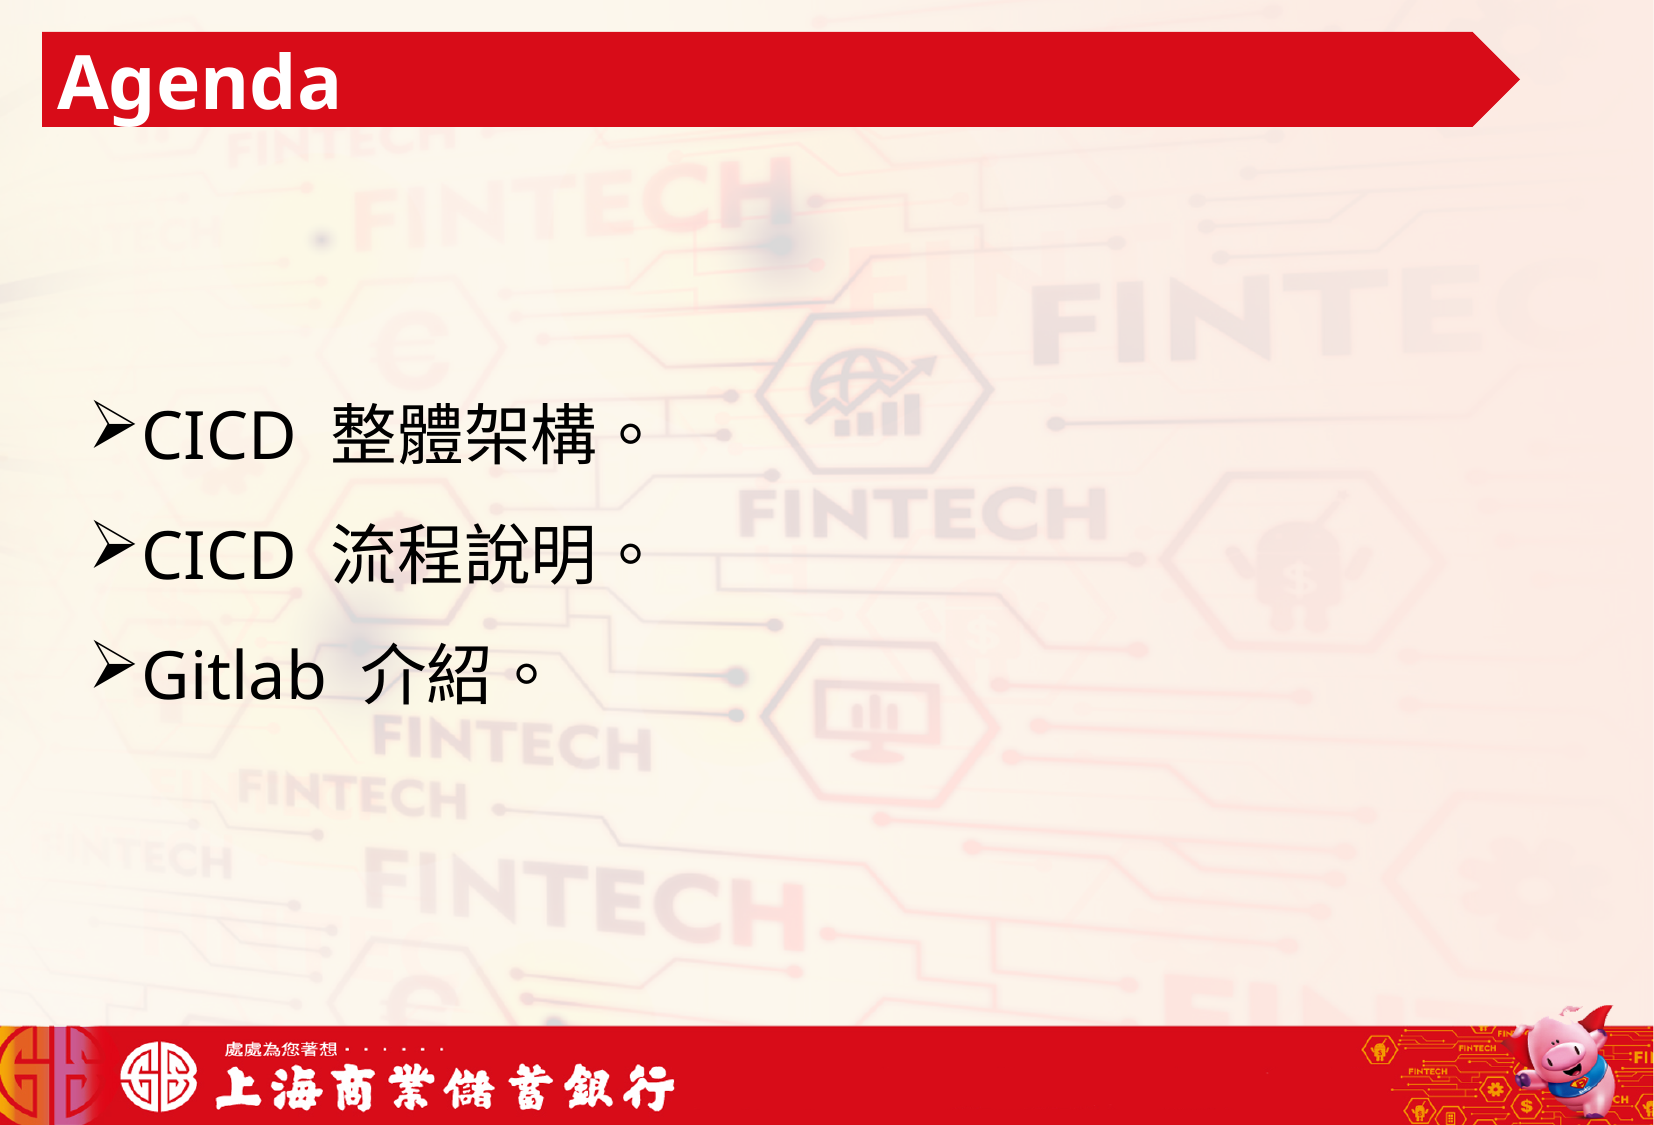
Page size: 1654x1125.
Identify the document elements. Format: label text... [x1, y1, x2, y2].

text_box CICD 整體架構。 CICD 流程說明。 Gitlab 介紹。 [71, 168, 1501, 897]
picture [0, 0, 1654, 1125]
text_box Agenda [42, 31, 1521, 127]
